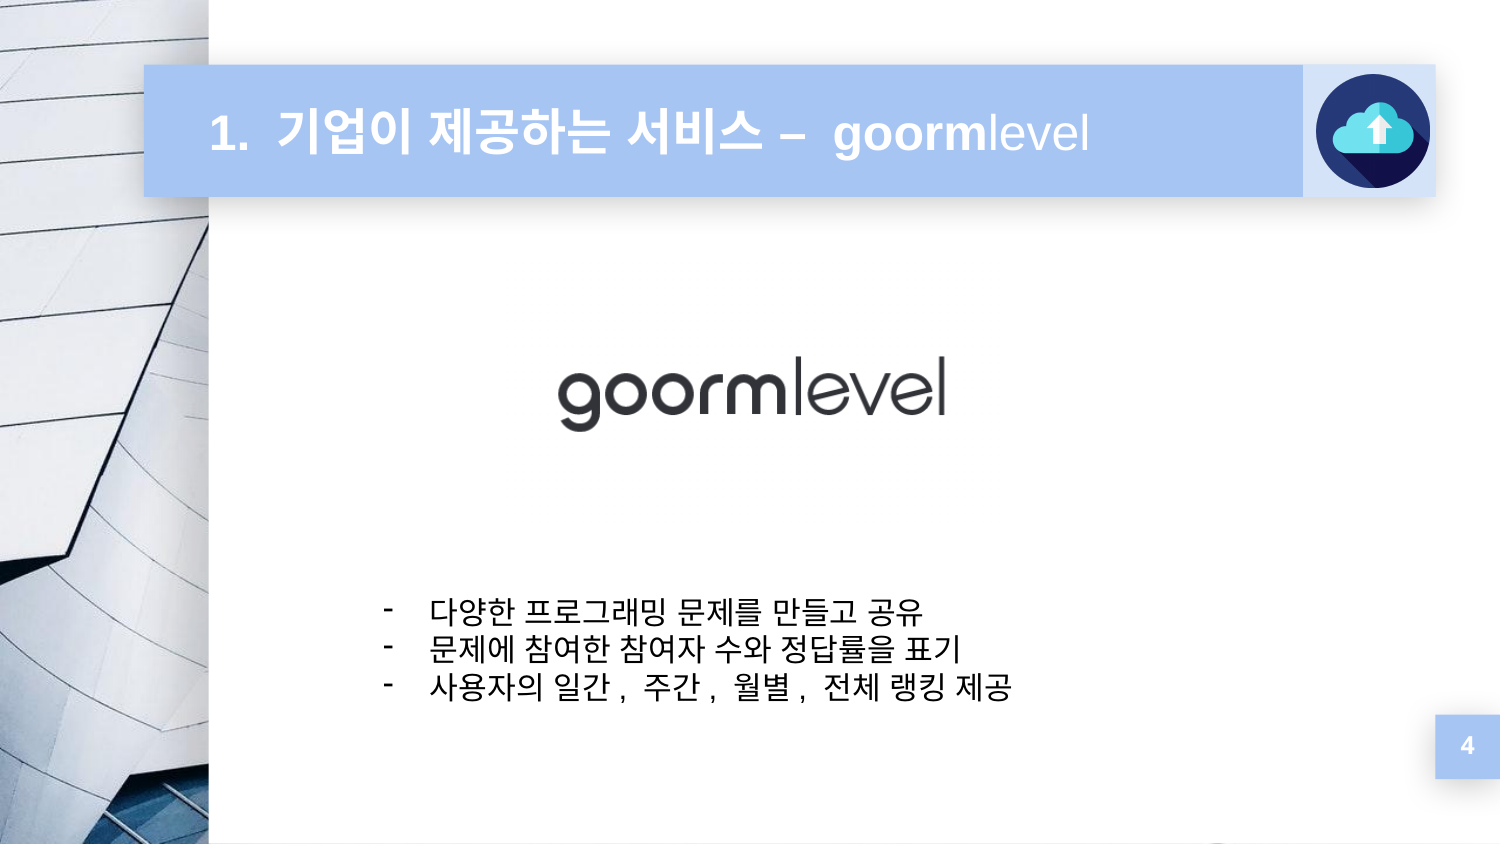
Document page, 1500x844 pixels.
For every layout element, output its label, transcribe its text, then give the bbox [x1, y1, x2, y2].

text_box 다양한 프로그래밍 문제를 만들고 공유 문제에 참여한 참여자 수와 정답률을 표기 사용자의 일간, 주간, 월별, 전체 랭킹 제공 [368, 585, 1300, 713]
title 1. 기업이 제공하는 서비스 – goormlevel [193, 64, 1300, 197]
picture [0, 0, 208, 844]
slide_number 4 [1435, 714, 1500, 780]
picture [1316, 74, 1430, 188]
picture [499, 256, 1001, 526]
